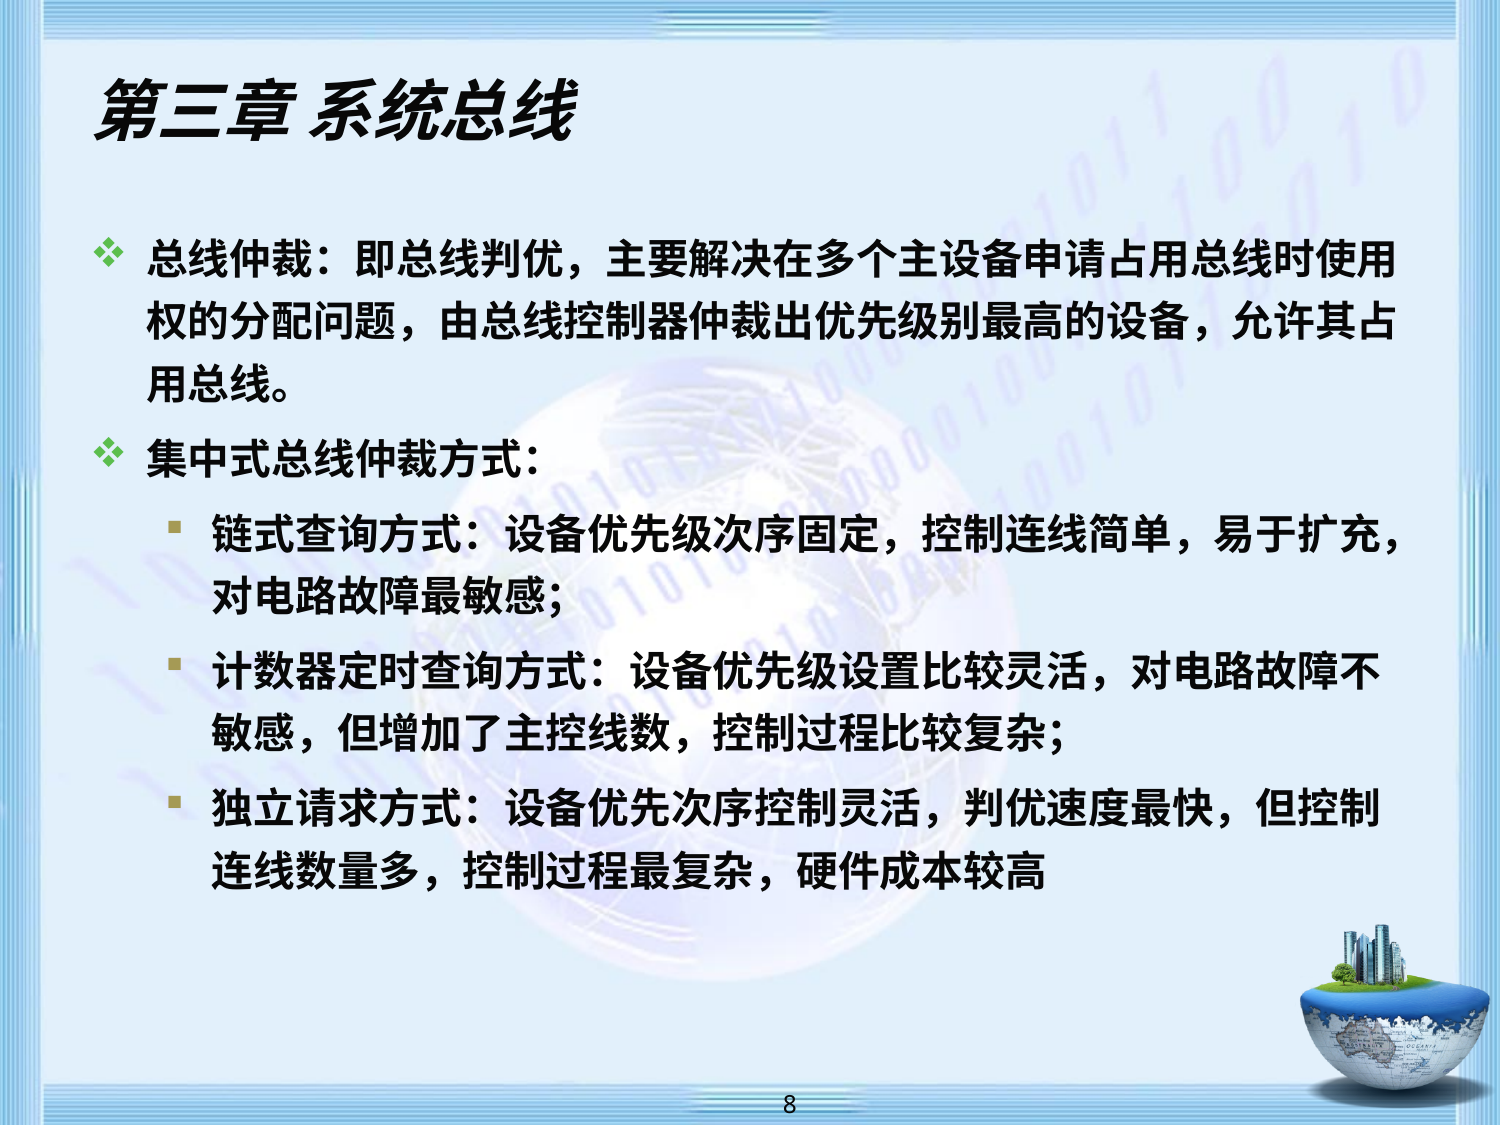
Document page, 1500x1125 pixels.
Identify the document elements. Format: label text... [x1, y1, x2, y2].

picture [0, 0, 1500, 1125]
footer 8 [512, 1072, 988, 1113]
title 第三章 系统总线 [75, 37, 1425, 180]
list 总线仲裁：即总线判优，主要解决在多个主设备申请占用总线时使用权的分配问题，由总线控制器仲裁出优先级别最高的设备，允许其占用总线。 集中式总线仲裁方式： 链式查询方式：设备优先级次序固定，控制连线简单，易于扩充，对电路故障最敏感； 计数器定时查询方式：设备优先级设置比较灵活，对电路故障不敏感，但增加了主控线数，控制过程比较复杂； 独立请求方式：设备优先次序控制灵活，判优速度最快，但控制连线数量多，控制过程最复杂，硬件成本较高 [75, 212, 1425, 1038]
